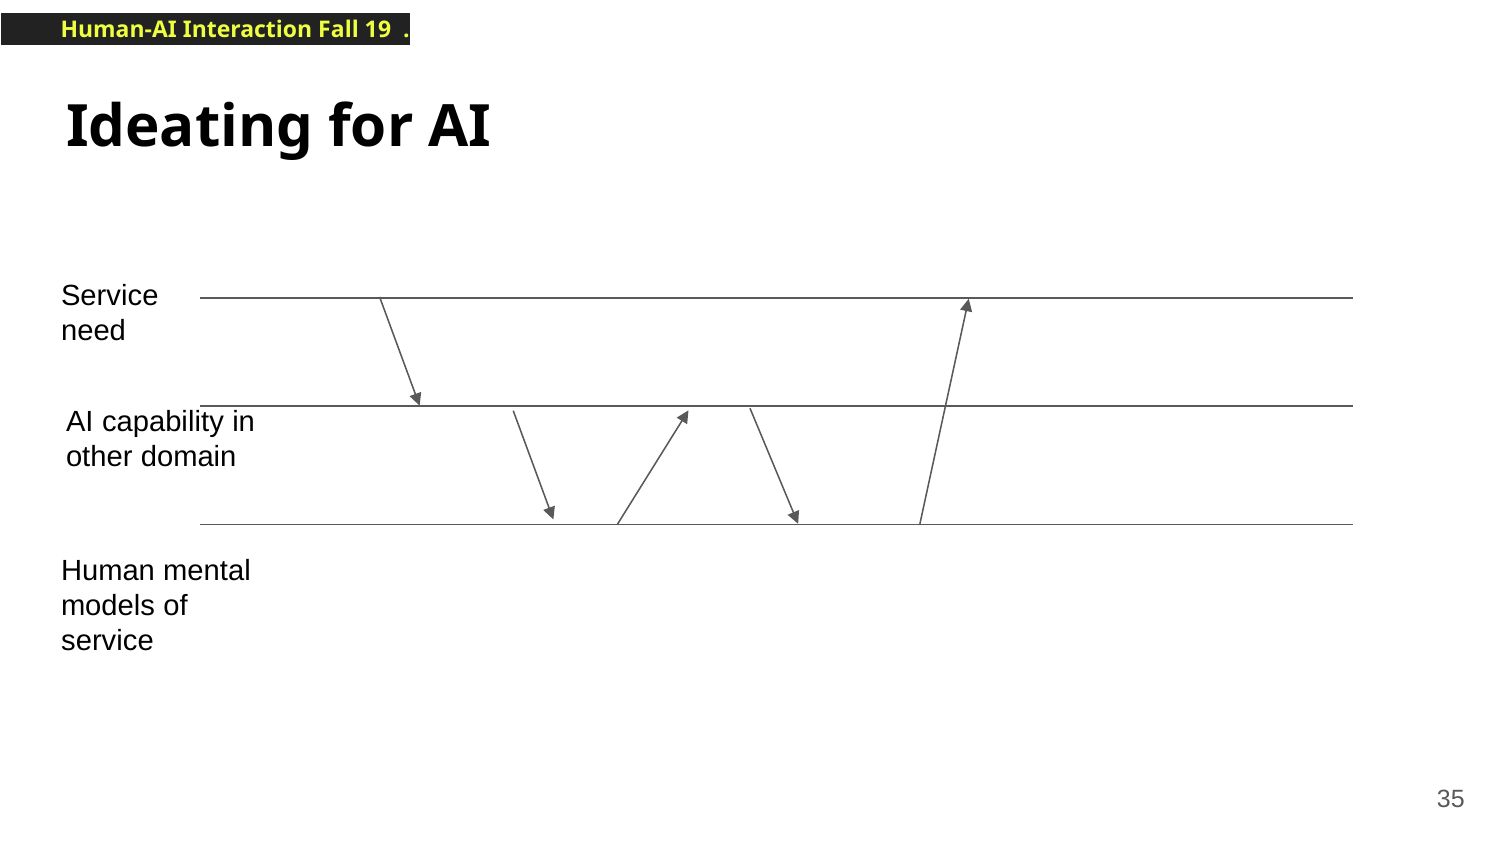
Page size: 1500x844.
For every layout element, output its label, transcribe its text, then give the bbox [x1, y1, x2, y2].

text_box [749, 407, 799, 525]
text_box Human mental models of service [45, 536, 271, 573]
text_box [919, 298, 969, 525]
title Ideating for AI [51, 72, 1449, 167]
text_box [512, 410, 554, 520]
text_box AI capability in other domain [51, 387, 276, 424]
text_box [617, 410, 689, 525]
text_box Service need [45, 261, 182, 298]
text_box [379, 296, 420, 406]
slide_number ‹#› [1389, 764, 1480, 830]
